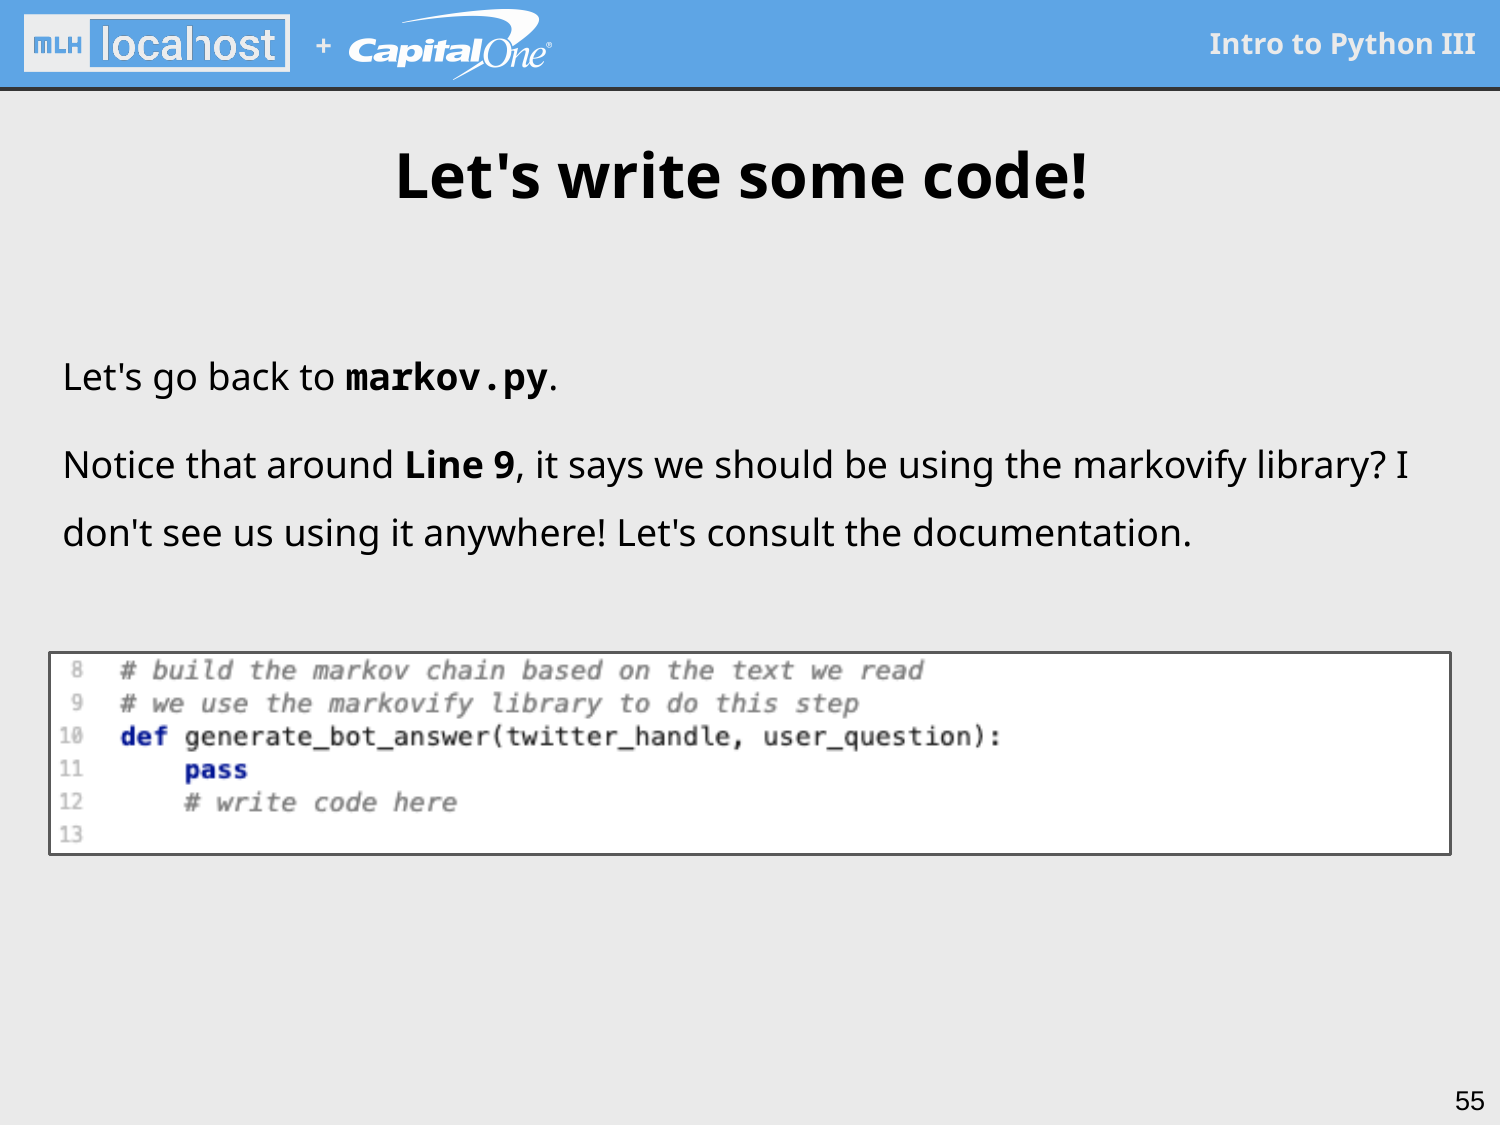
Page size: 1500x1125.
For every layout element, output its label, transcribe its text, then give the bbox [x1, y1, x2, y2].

title Let's write some code! [26, 106, 1474, 242]
picture [51, 653, 1449, 854]
picture [349, 9, 552, 80]
text_box Let's go back to markov.py. Notice that around Line 9, it says we should be using the markovify library? I don't see us using it anywhere! Let's consult the documentation. [47, 270, 1453, 614]
picture [24, 14, 290, 72]
